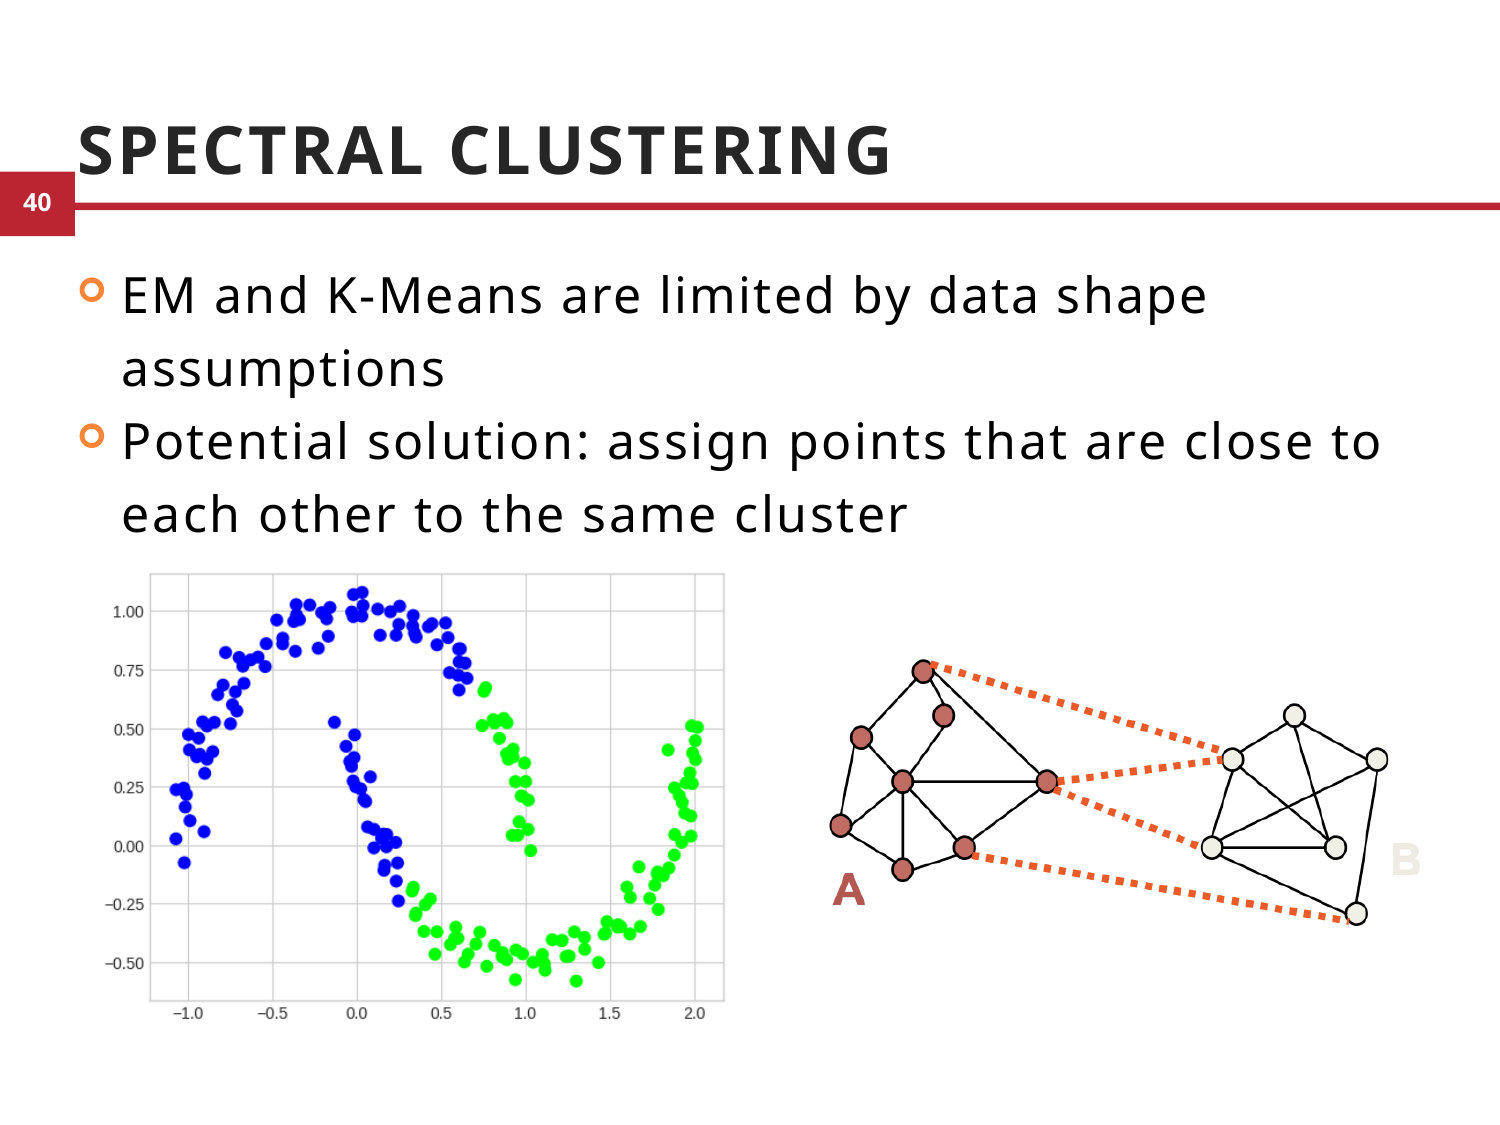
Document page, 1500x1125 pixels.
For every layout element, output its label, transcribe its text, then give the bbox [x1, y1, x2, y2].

title Spectral Clustering [75, 0, 1425, 188]
picture [91, 561, 1486, 1035]
text_box EM and K-Means are limited by data shape assumptions Potential solution: assign points that are close to each other to the same cluster [74, 249, 1488, 542]
